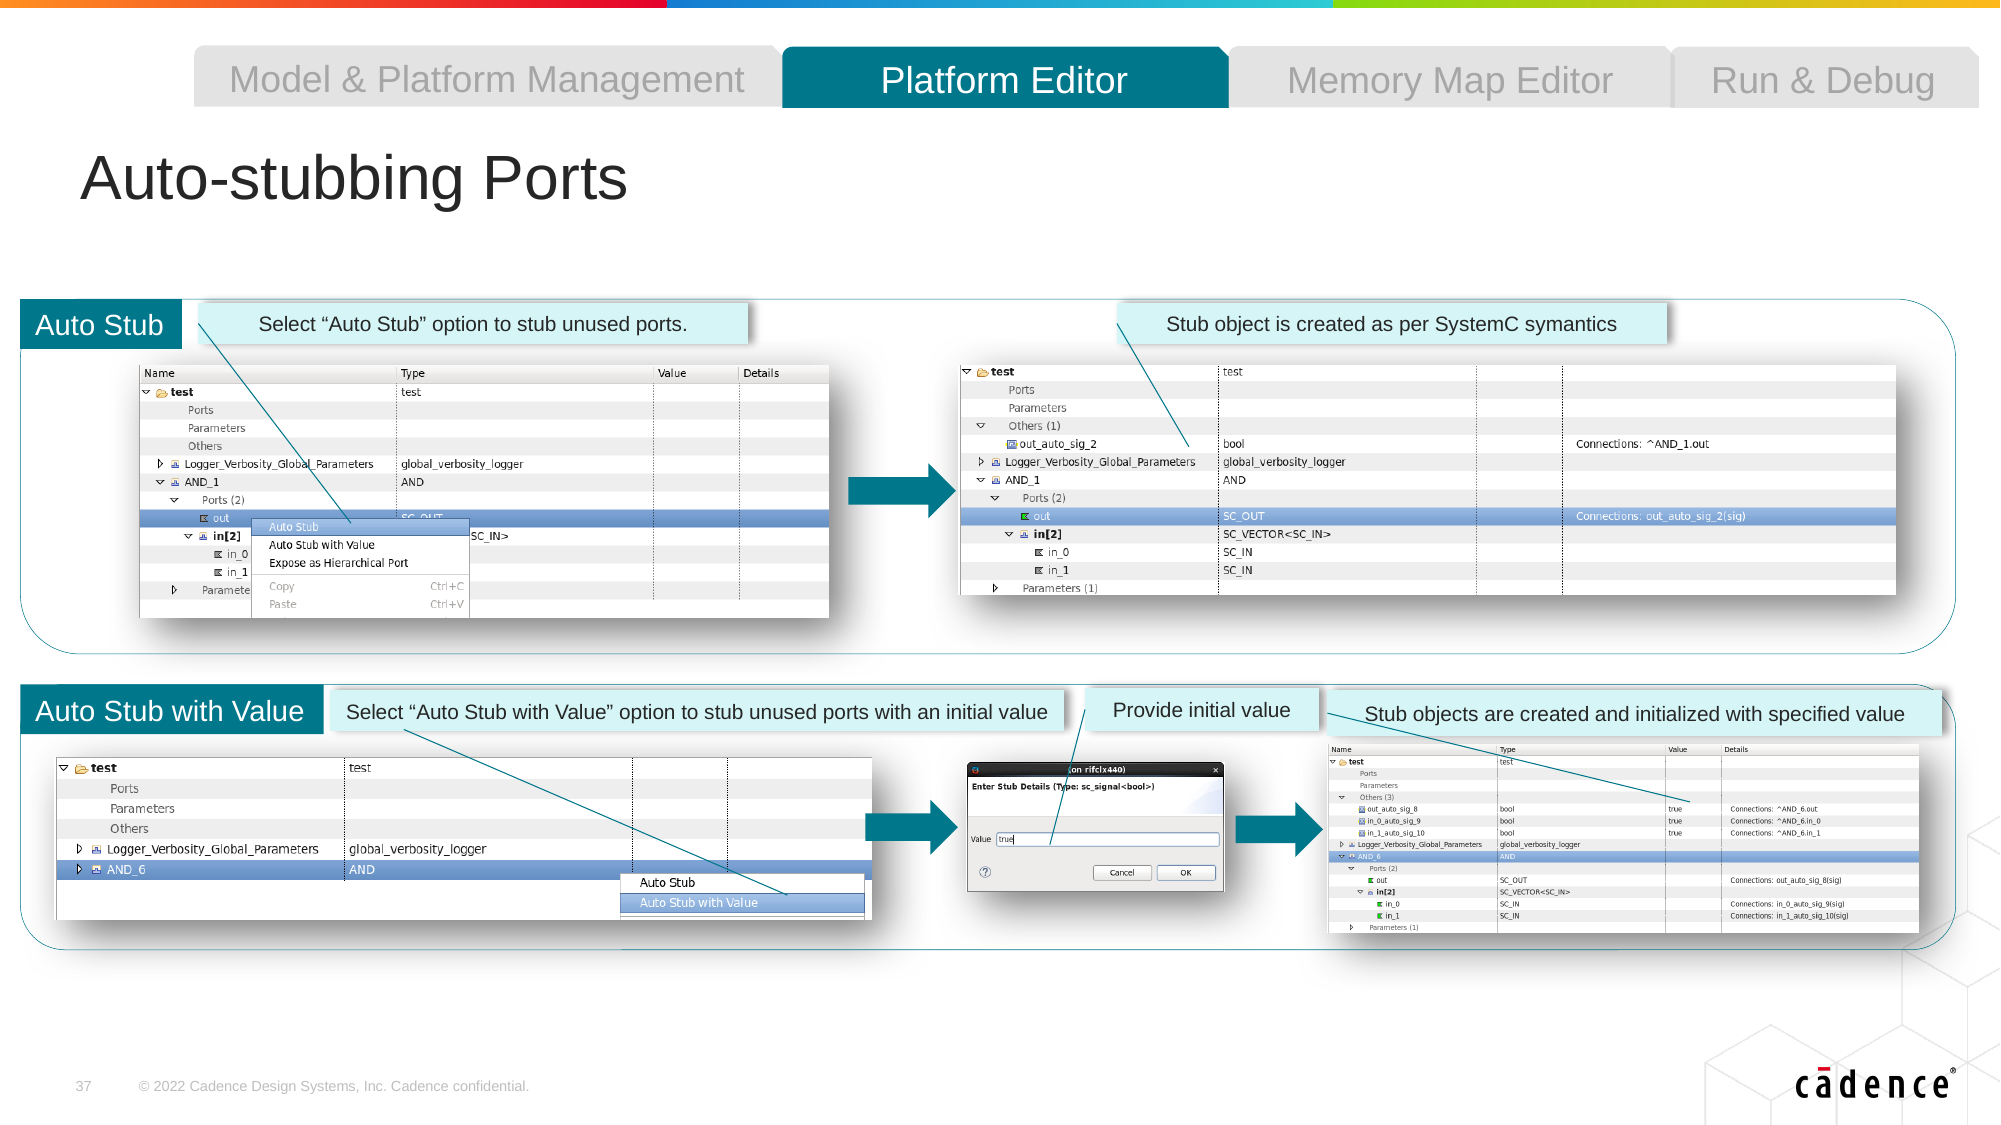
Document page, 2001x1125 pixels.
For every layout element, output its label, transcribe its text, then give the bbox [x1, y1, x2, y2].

picture [1643, 44, 2000, 1125]
text_box Provide initial value [1084, 687, 1320, 732]
text_box Auto Stub with Value [20, 684, 324, 735]
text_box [1049, 731, 1202, 845]
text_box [194, 45, 1979, 108]
text_box [19, 683, 1957, 951]
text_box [1634, 736, 1690, 802]
title Auto-stubbing Ports [73, 138, 1929, 248]
picture [966, 762, 1225, 892]
picture [54, 757, 872, 920]
text_box Auto Stub [20, 299, 182, 349]
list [139, 365, 829, 618]
text_box Stub objects are created and initialized with specified value [1326, 689, 1943, 744]
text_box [350, 344, 474, 524]
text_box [1188, 344, 1392, 447]
picture [957, 365, 1896, 596]
picture [1327, 744, 1919, 933]
text_box [19, 298, 1957, 655]
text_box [403, 729, 788, 896]
